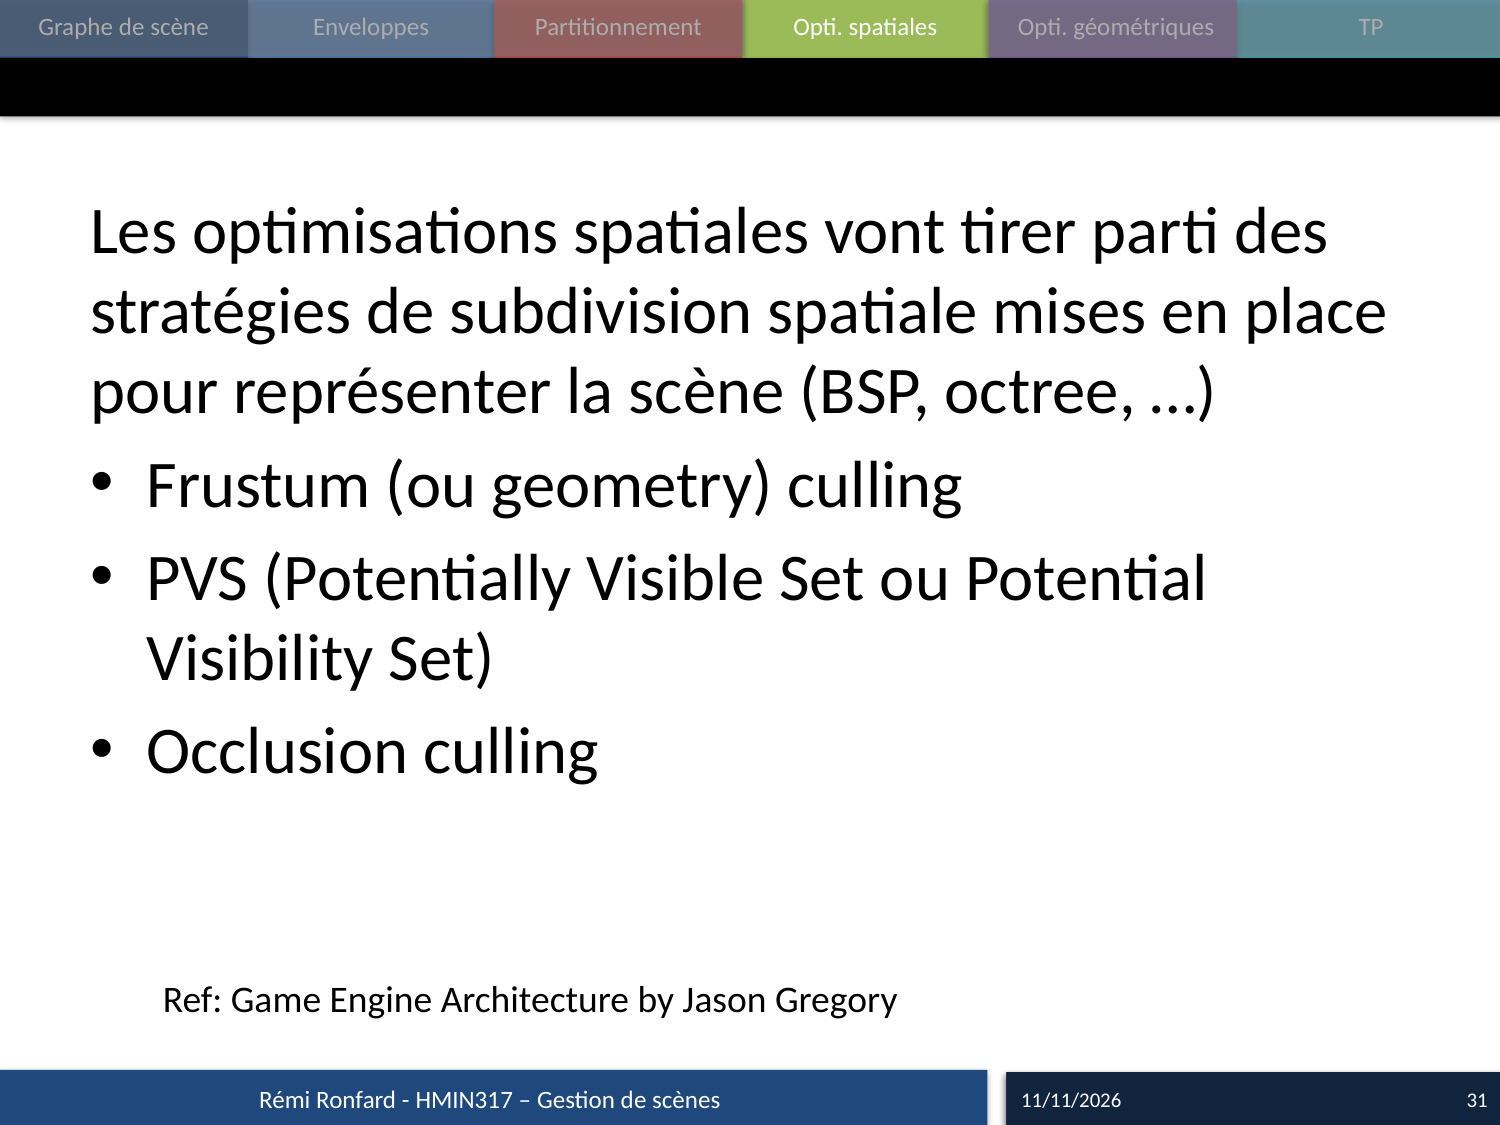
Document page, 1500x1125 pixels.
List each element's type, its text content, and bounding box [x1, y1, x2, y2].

list Les optimisations spatiales vont tirer parti des stratégies de subdivision spatiale mises en place pour représenter la scène (BSP, octree, …) Frustum (ou geometry) culling PVS (Potentially Visible Set ou Potential Visibility Set) Occlusion culling [75, 179, 1425, 1005]
footer Rémi Ronfard - HMIN317 – Gestion de scènes [0, 1069, 988, 1125]
text_box Ref: Game Engine Architecture by Jason Gregory [148, 967, 914, 1027]
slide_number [1006, 1070, 1153, 1125]
slide_number 31 [1153, 1071, 1500, 1125]
